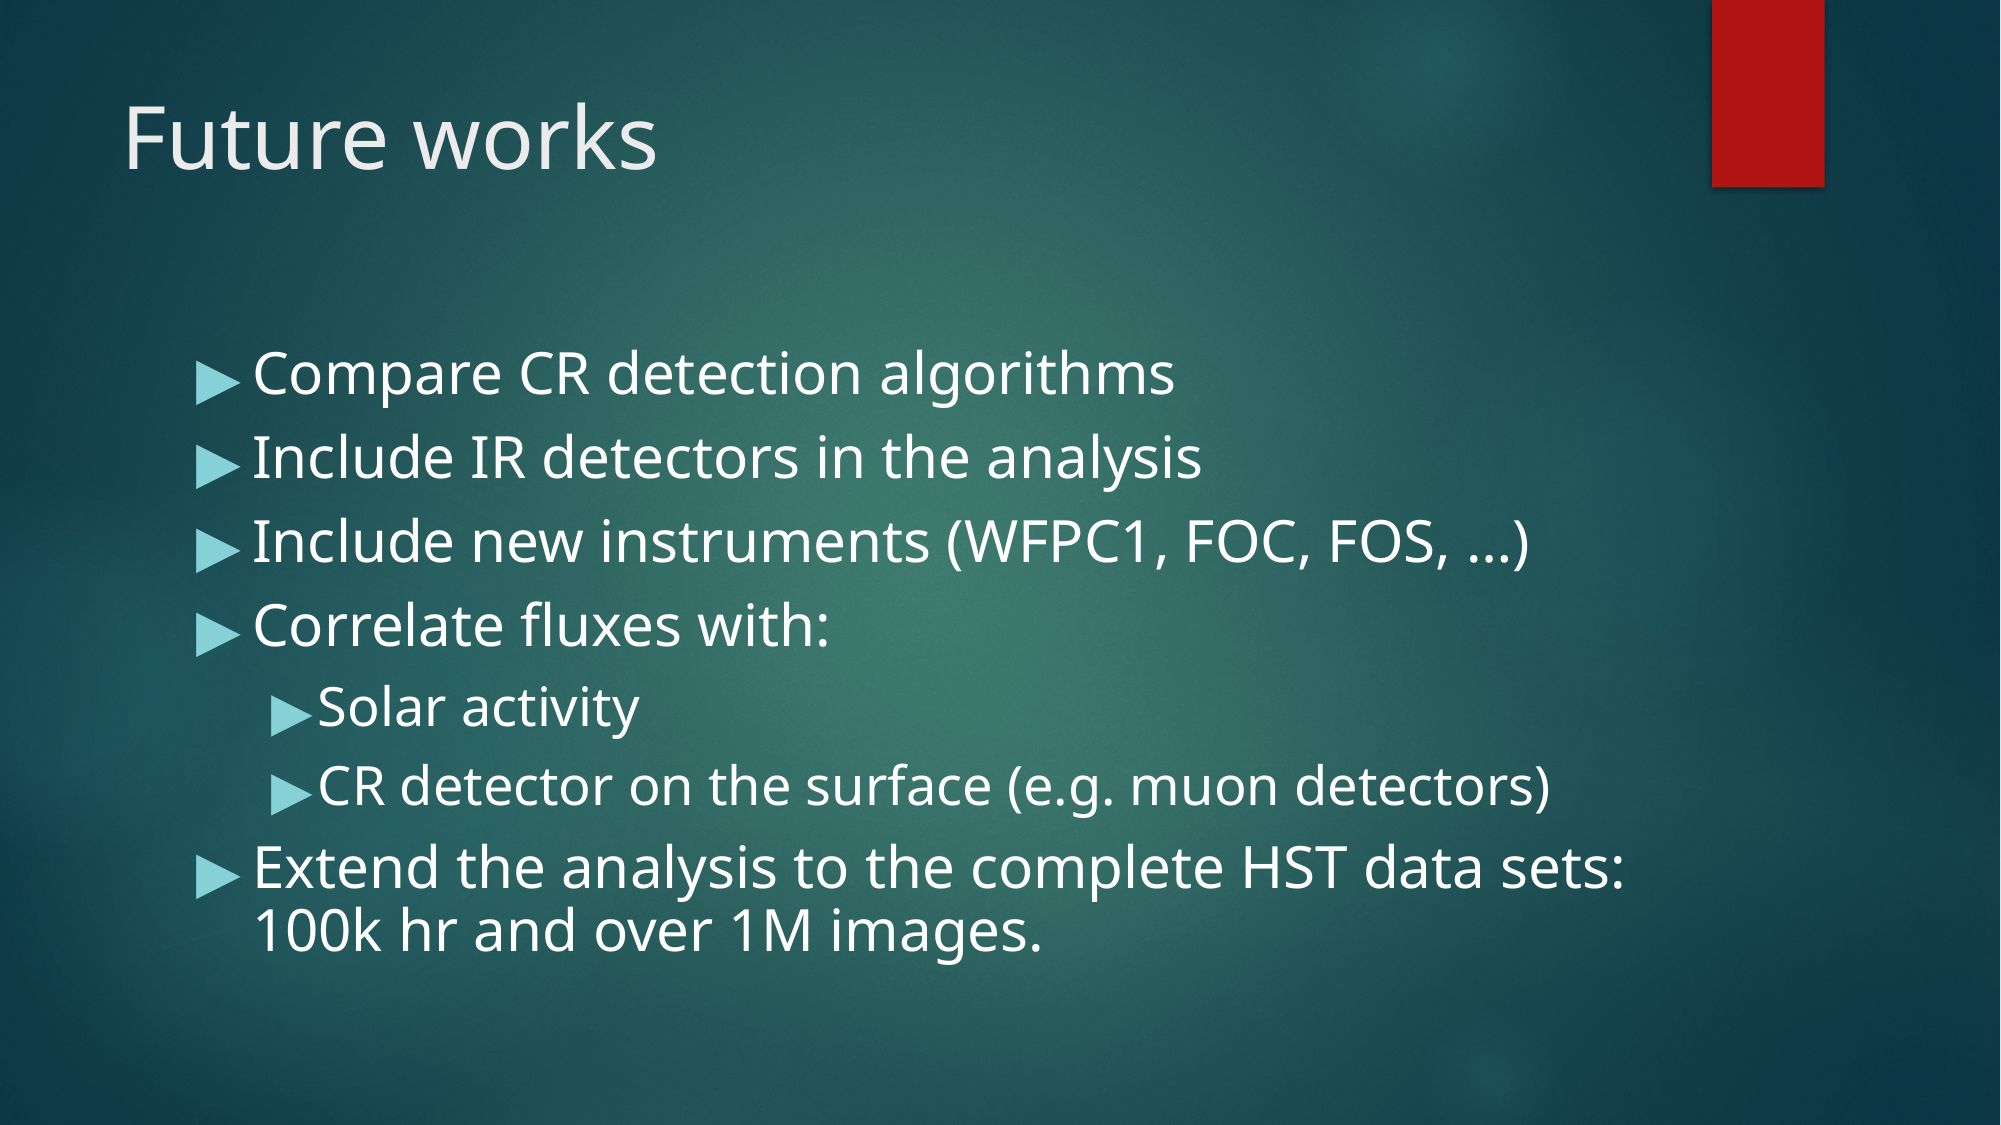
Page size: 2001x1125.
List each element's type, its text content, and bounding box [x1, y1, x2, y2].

list Compare CR detection algorithms Include IR detectors in the analysis Include new instruments (WFPC1, FOC, FOS, …) Correlate fluxes with: Solar activity CR detector on the surface (e.g. muon detectors) Extend the analysis to the complete HST data sets: 100k hr and over 1M images. [181, 336, 1772, 1025]
picture [0, 0, 2001, 1125]
title Future works [106, 74, 1649, 304]
